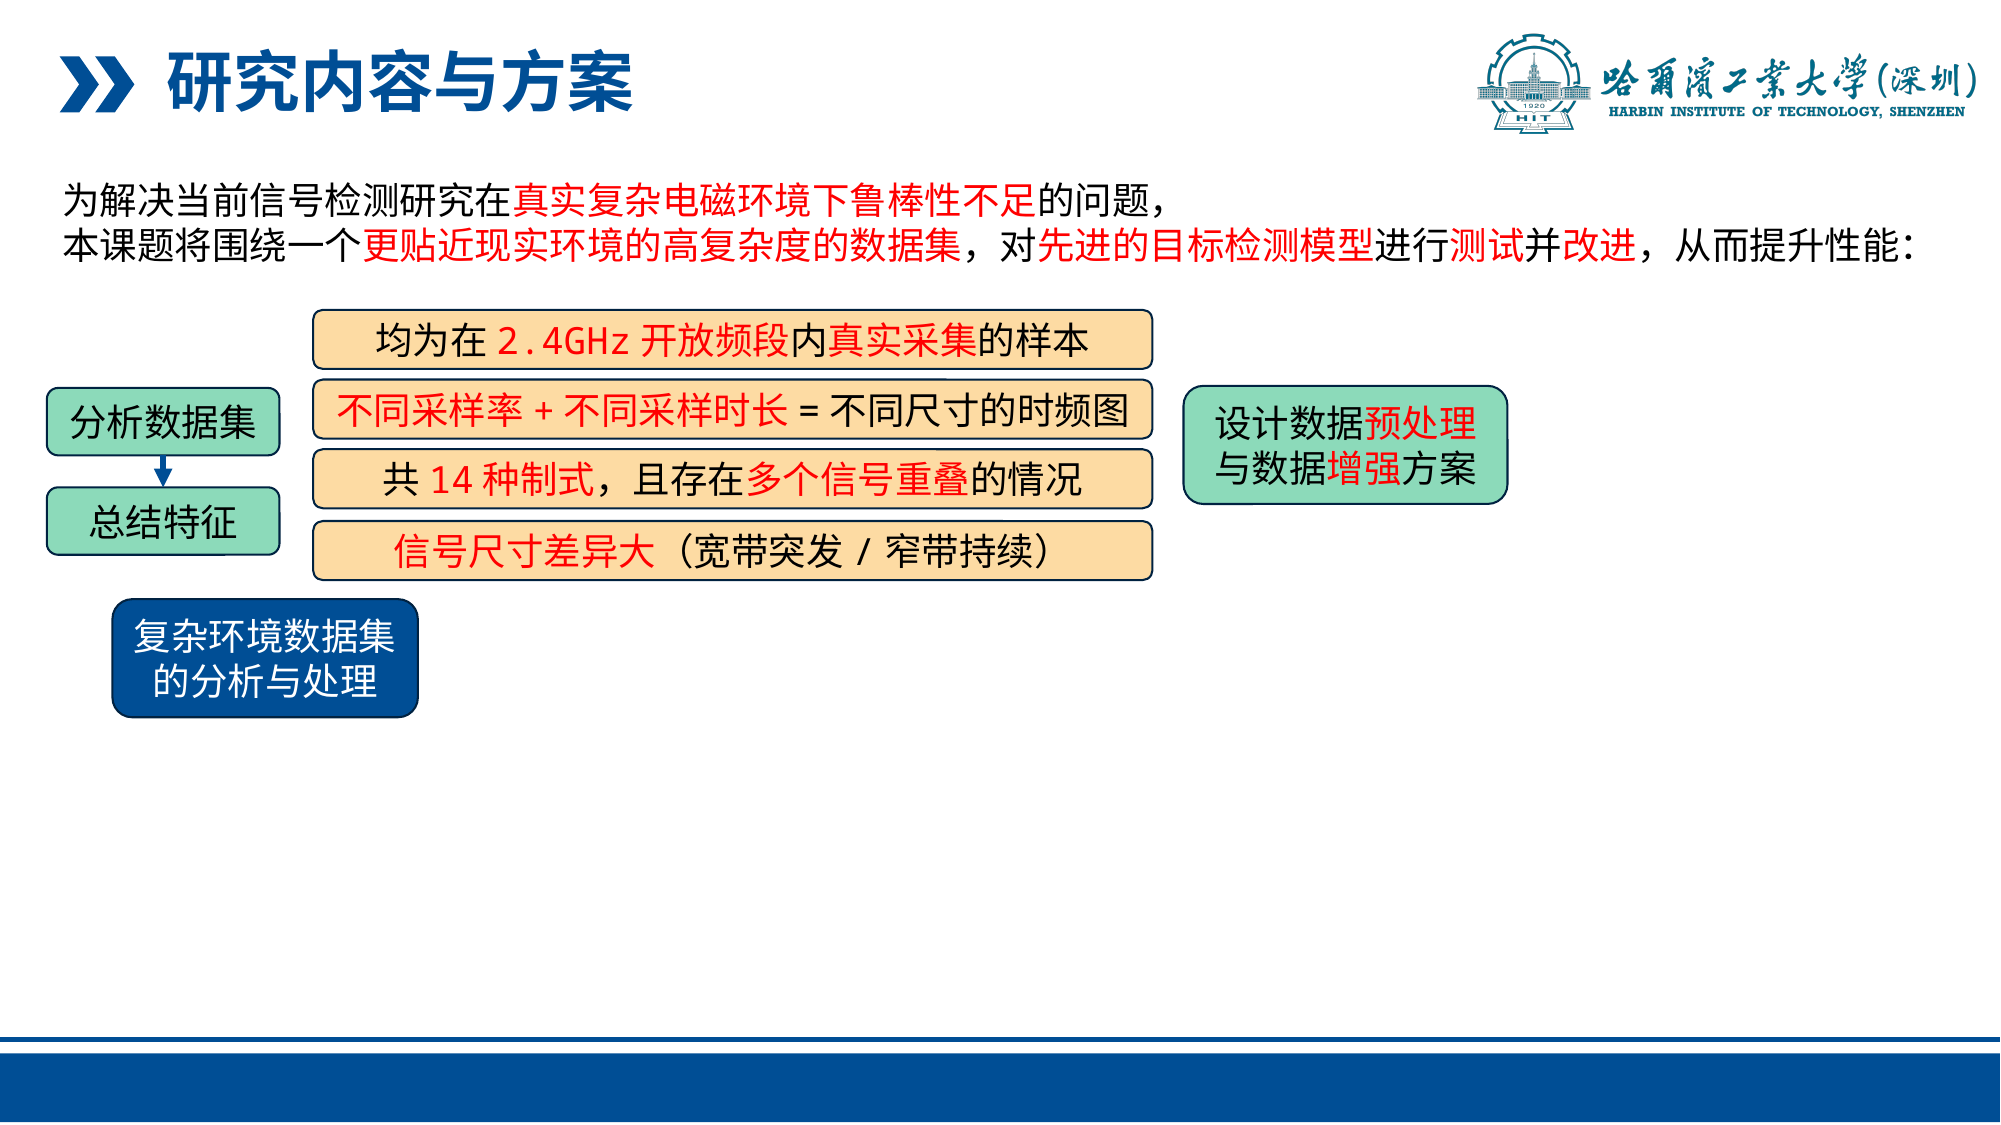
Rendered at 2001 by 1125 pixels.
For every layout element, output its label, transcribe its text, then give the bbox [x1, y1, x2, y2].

text_box 设计数据预处理与数据增强方案 [1182, 384, 1509, 506]
text_box 为解决当前信号检测研究在真实复杂电磁环境下鲁棒性不足的问题， 本课题将围绕一个更贴近现实环境的高复杂度的数据集，对先进的目标检测模型进行测试并改进，从而提升性能： [47, 169, 1953, 275]
text_box 不同采样率+不同采样时长=不同尺寸的时频图 [312, 378, 1154, 440]
text_box 信号尺寸差异大（宽带突发/窄带持续） [312, 519, 1154, 582]
text_box 共14种制式，且存在多个信号重叠的情况 [312, 448, 1154, 510]
text_box 分析数据集 [45, 386, 281, 457]
text_box 均为在2.4GHz开放频段内真实采集的样本 [312, 308, 1154, 370]
text_box 复杂环境数据集的分析与处理 [111, 598, 419, 719]
text_box 总结特征 [45, 486, 281, 556]
list 研究内容与方案 [152, 34, 1440, 135]
picture [1475, 32, 1983, 137]
